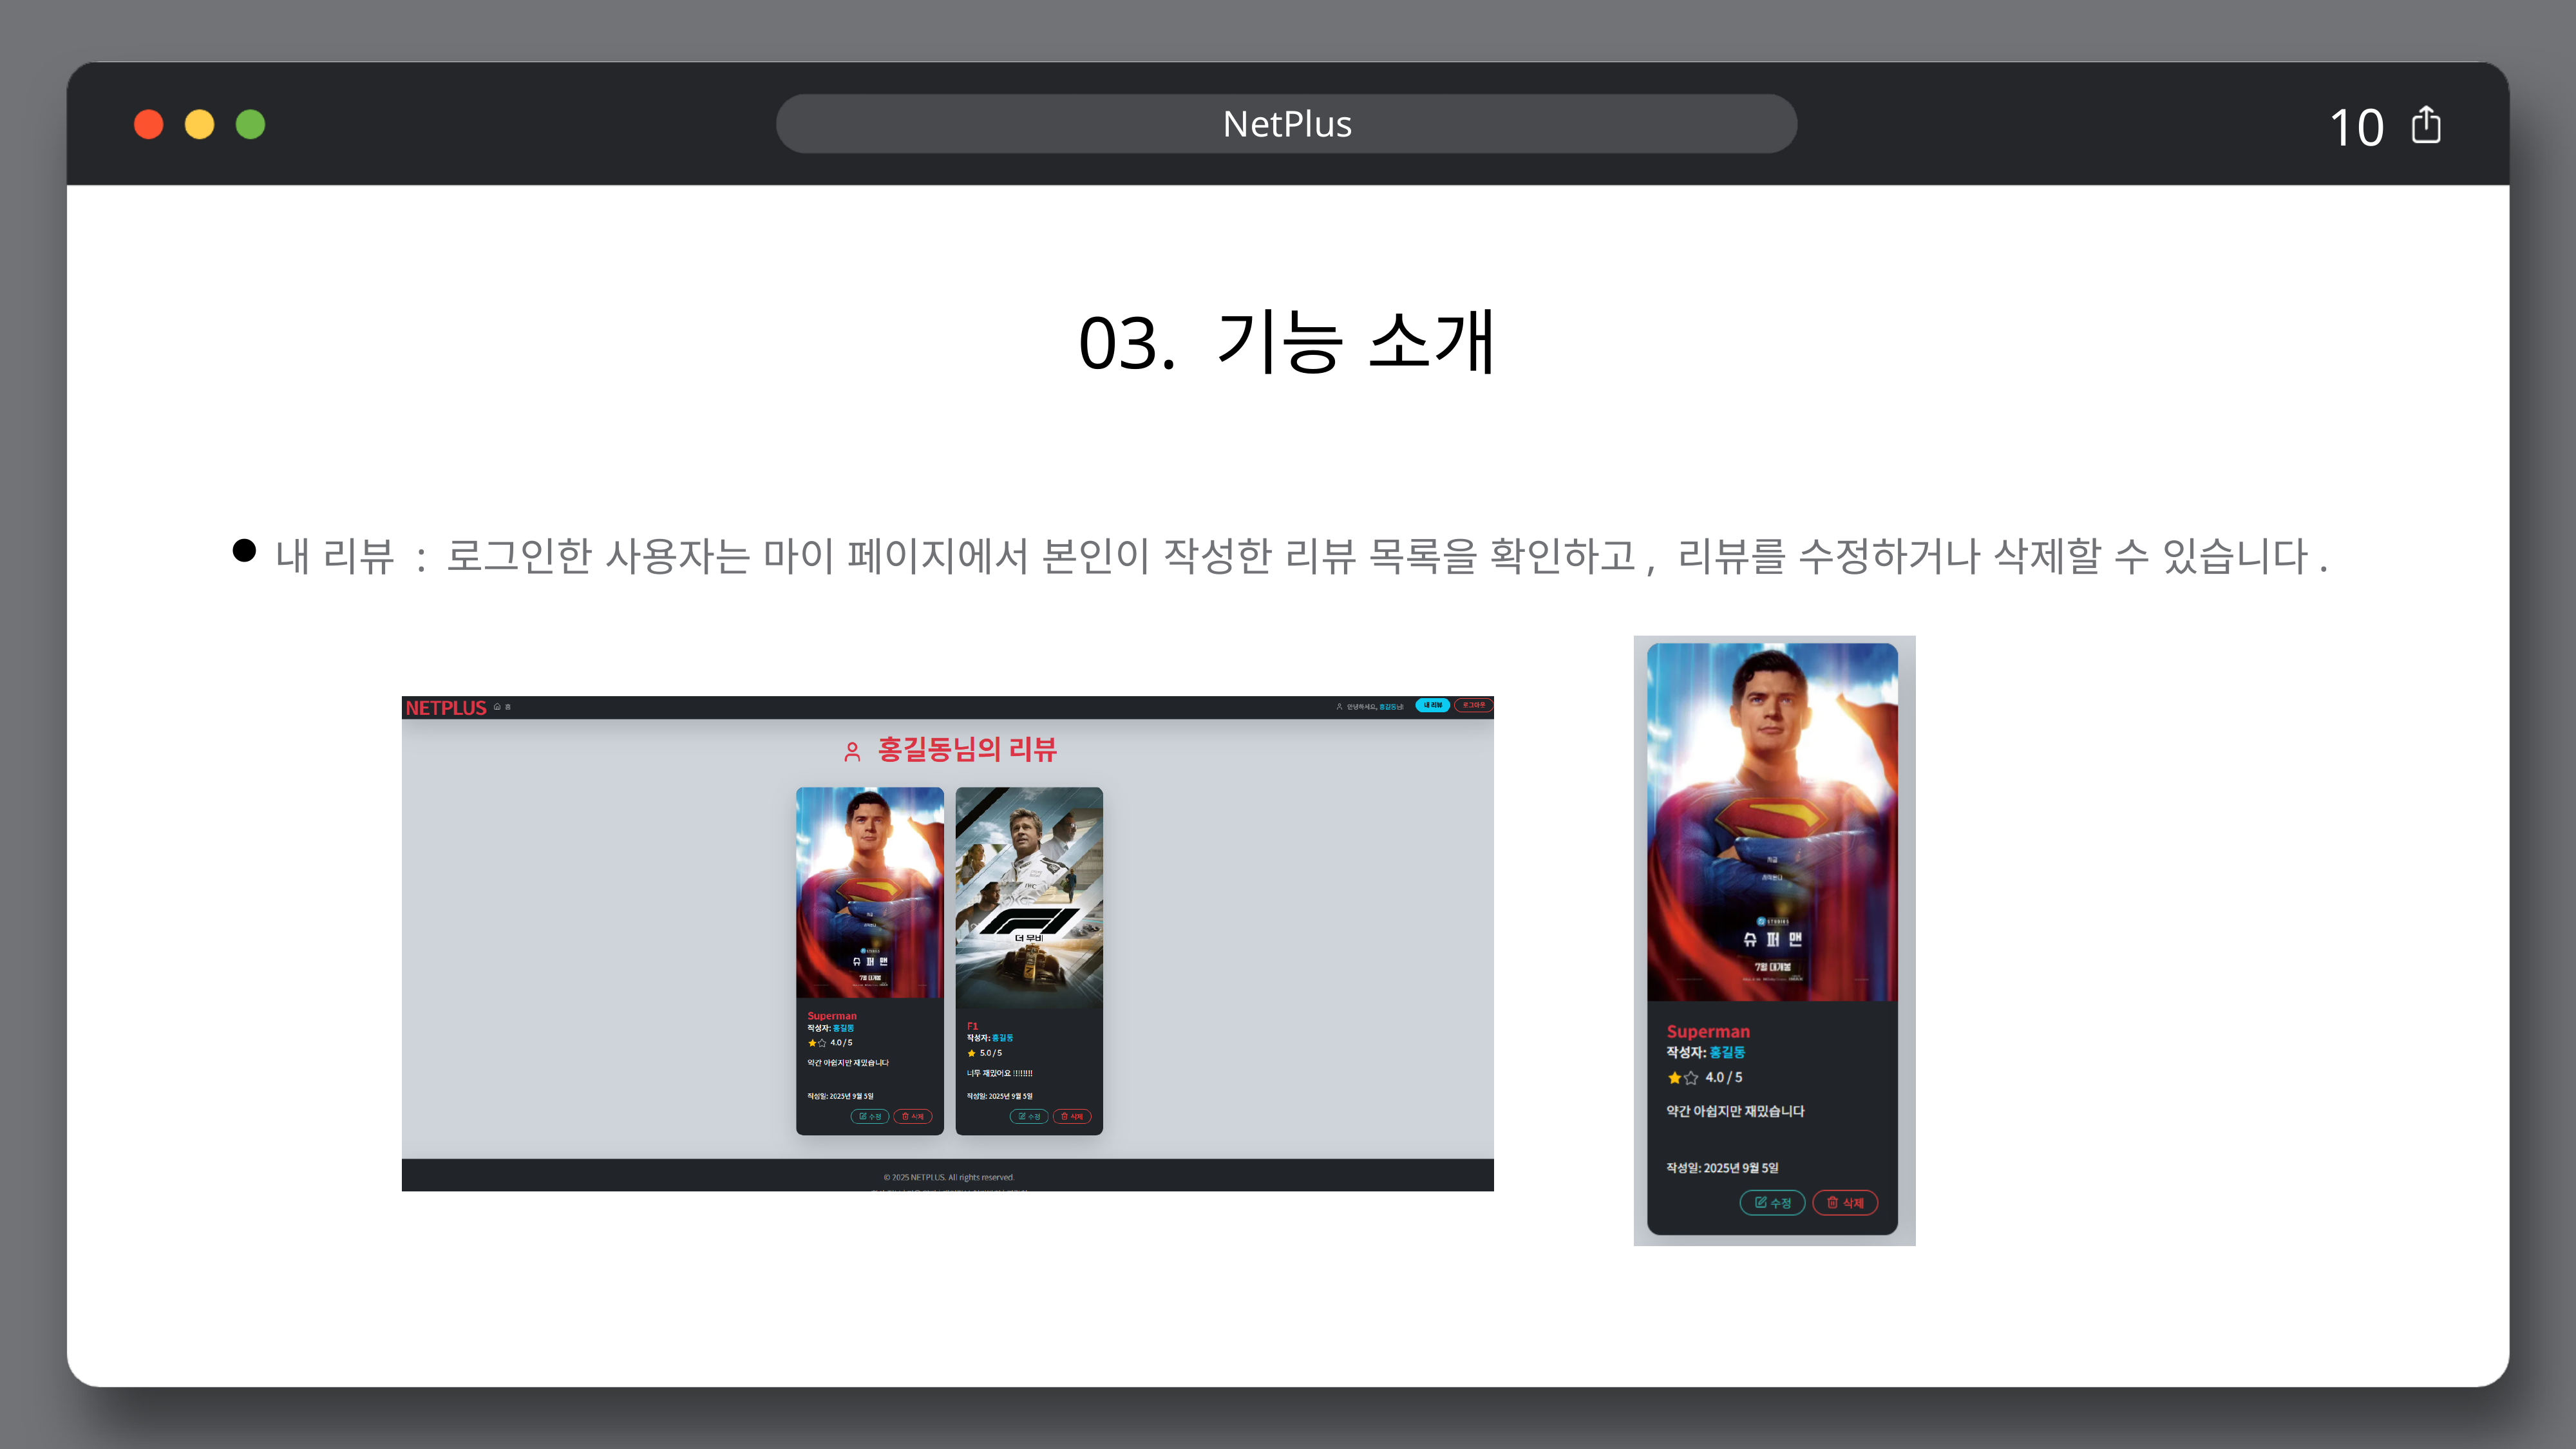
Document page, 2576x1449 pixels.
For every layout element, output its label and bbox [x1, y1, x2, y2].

picture [65, 60, 2512, 1389]
